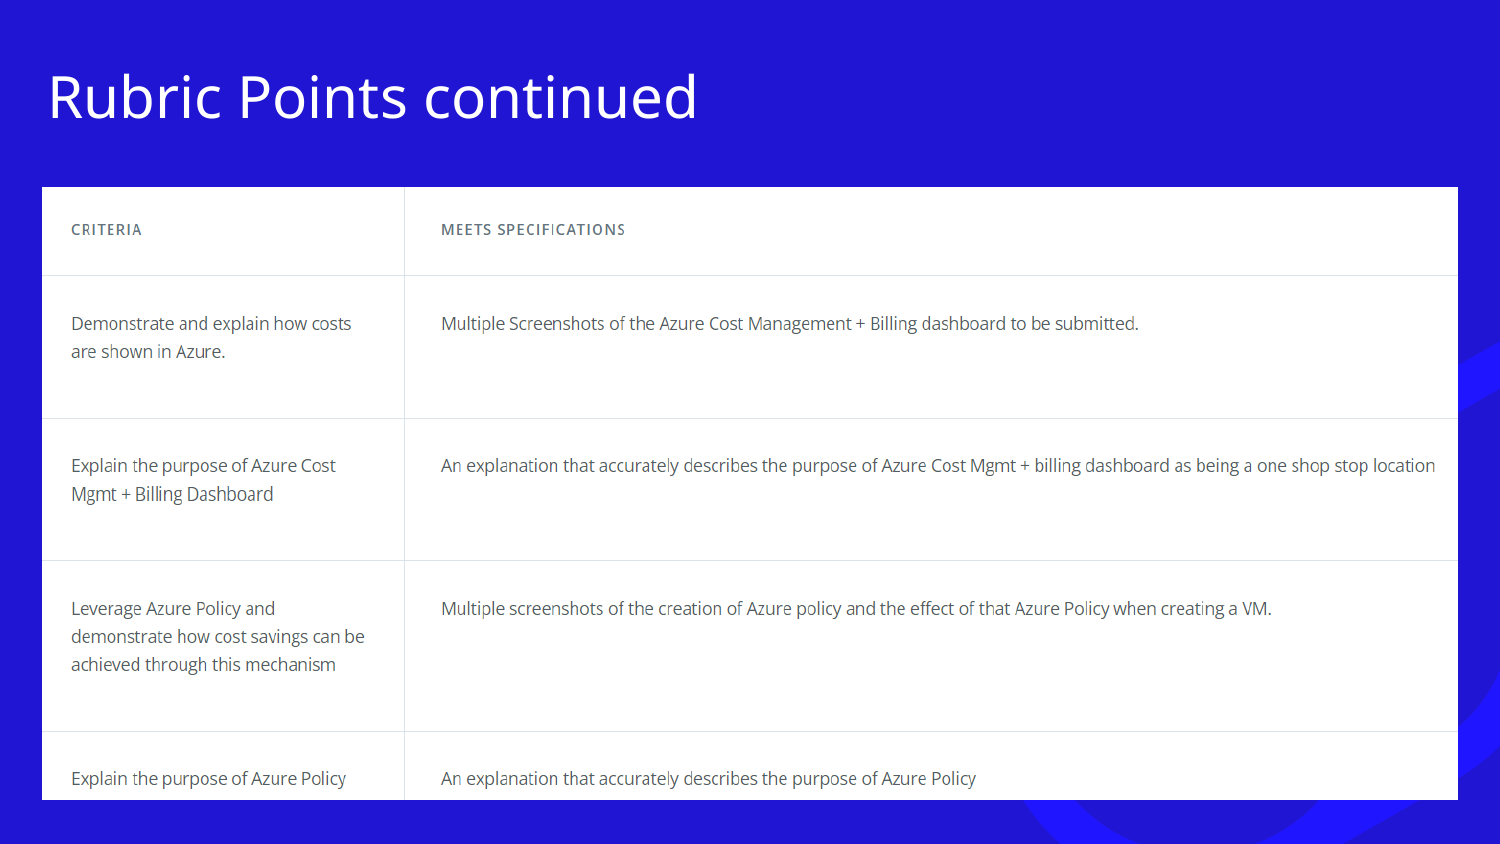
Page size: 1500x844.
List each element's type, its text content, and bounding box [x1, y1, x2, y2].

subtitle Rubric Points continued [28, 60, 1026, 164]
picture [0, 0, 1500, 844]
